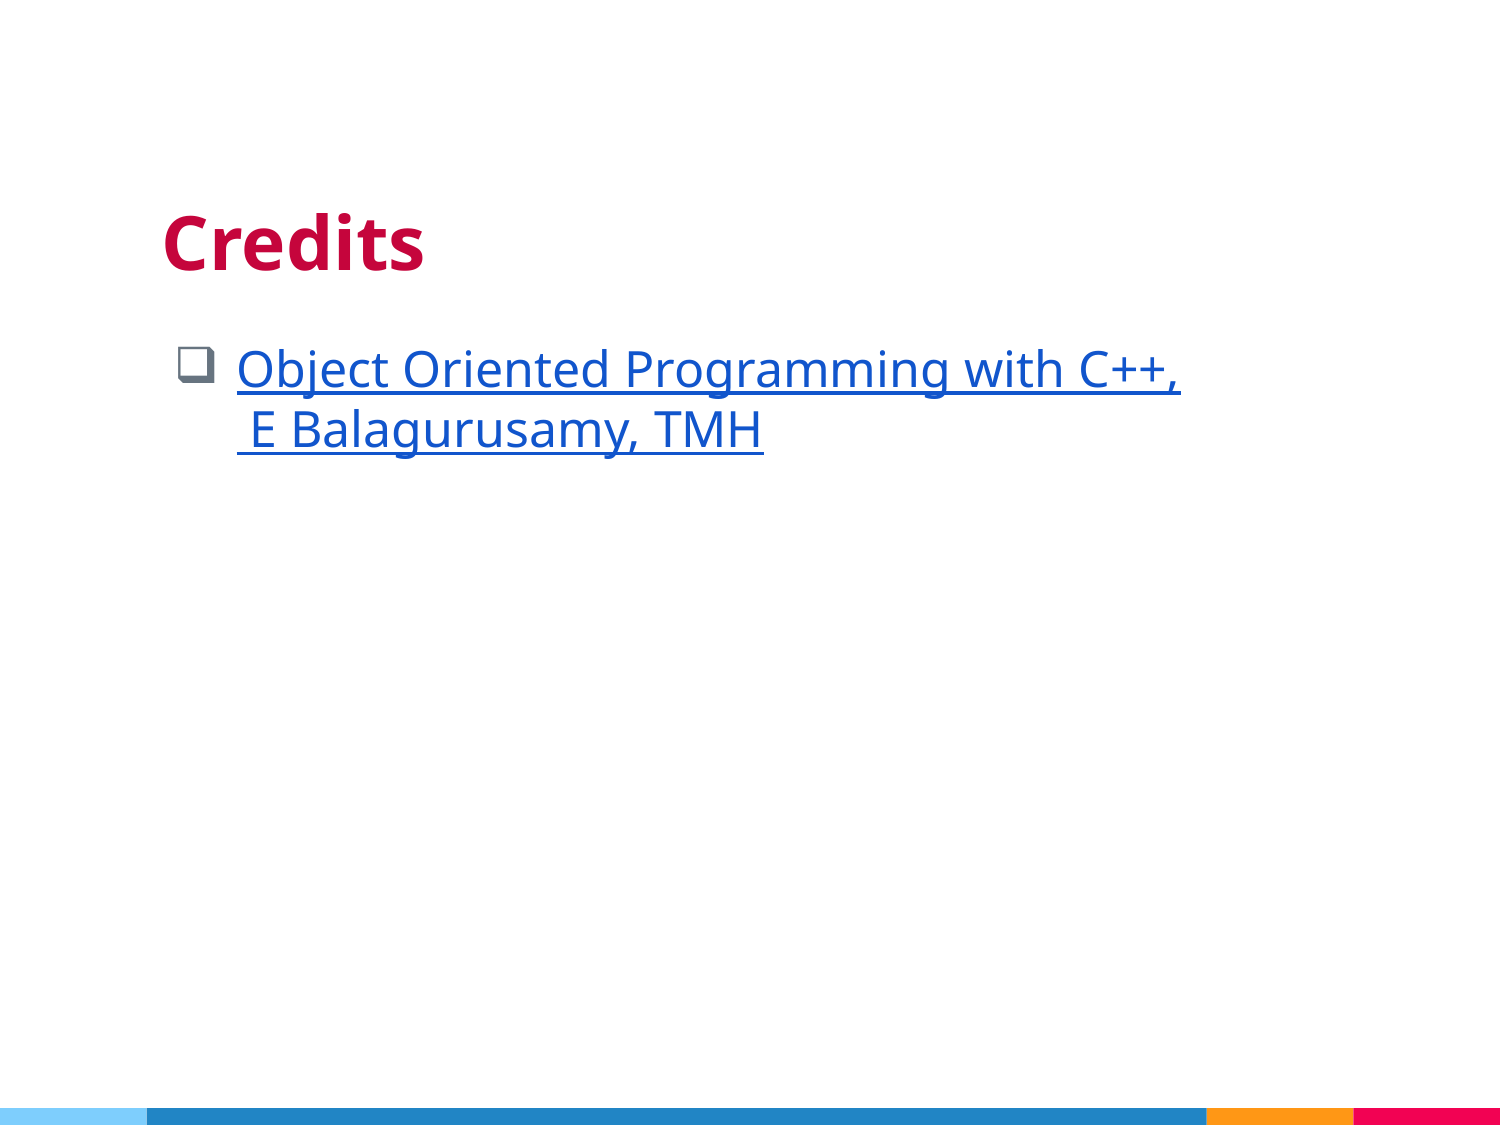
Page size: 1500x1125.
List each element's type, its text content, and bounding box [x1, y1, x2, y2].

title Credits [146, 112, 1207, 300]
list Object Oriented Programming with C++, E Balagurusamy, TMH [146, 312, 1207, 625]
